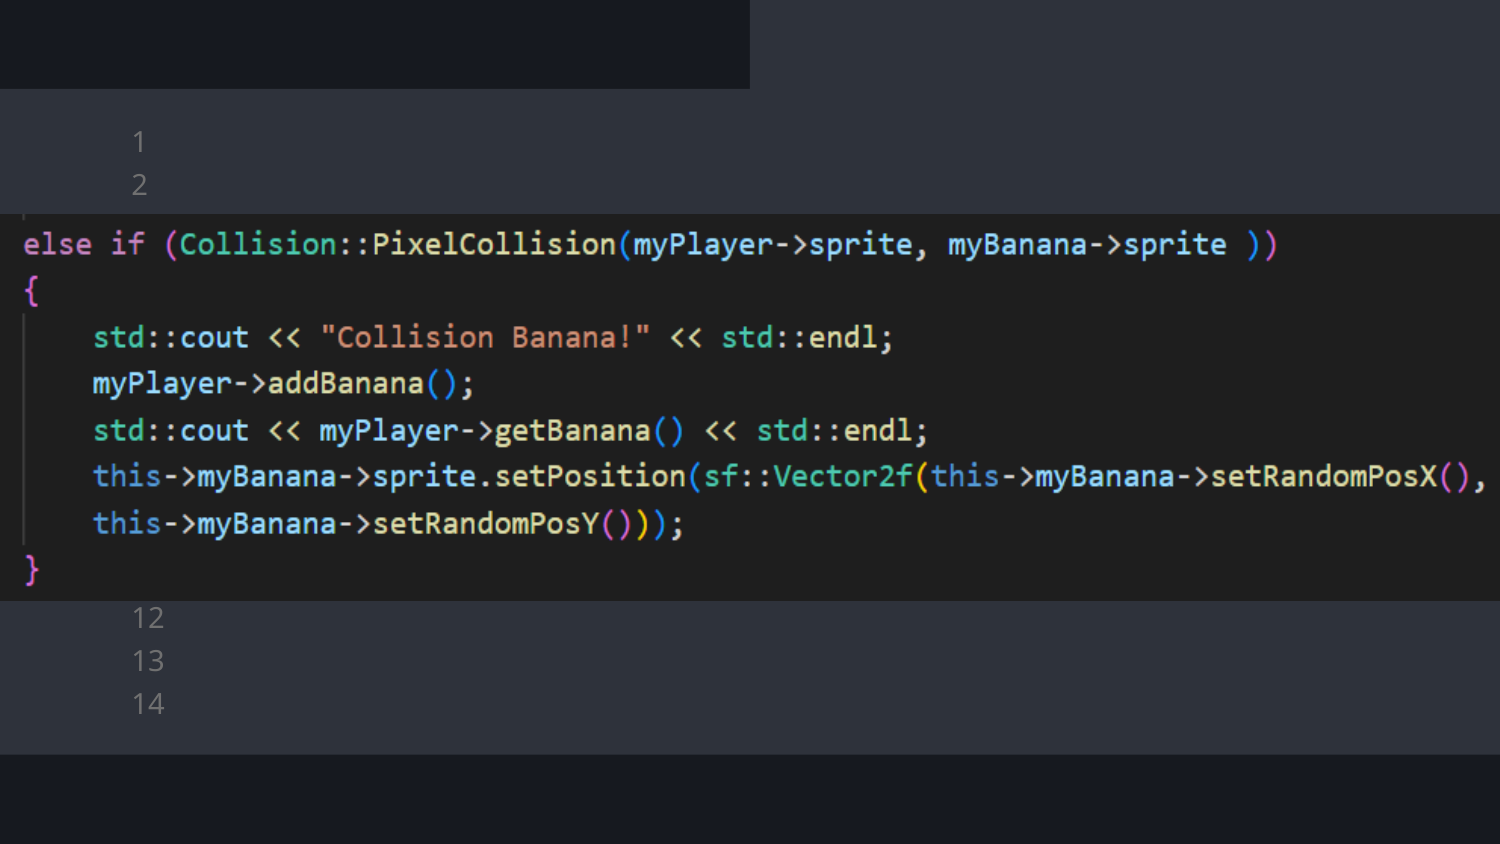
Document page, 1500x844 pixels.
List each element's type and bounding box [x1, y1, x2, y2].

picture [0, 214, 1500, 602]
